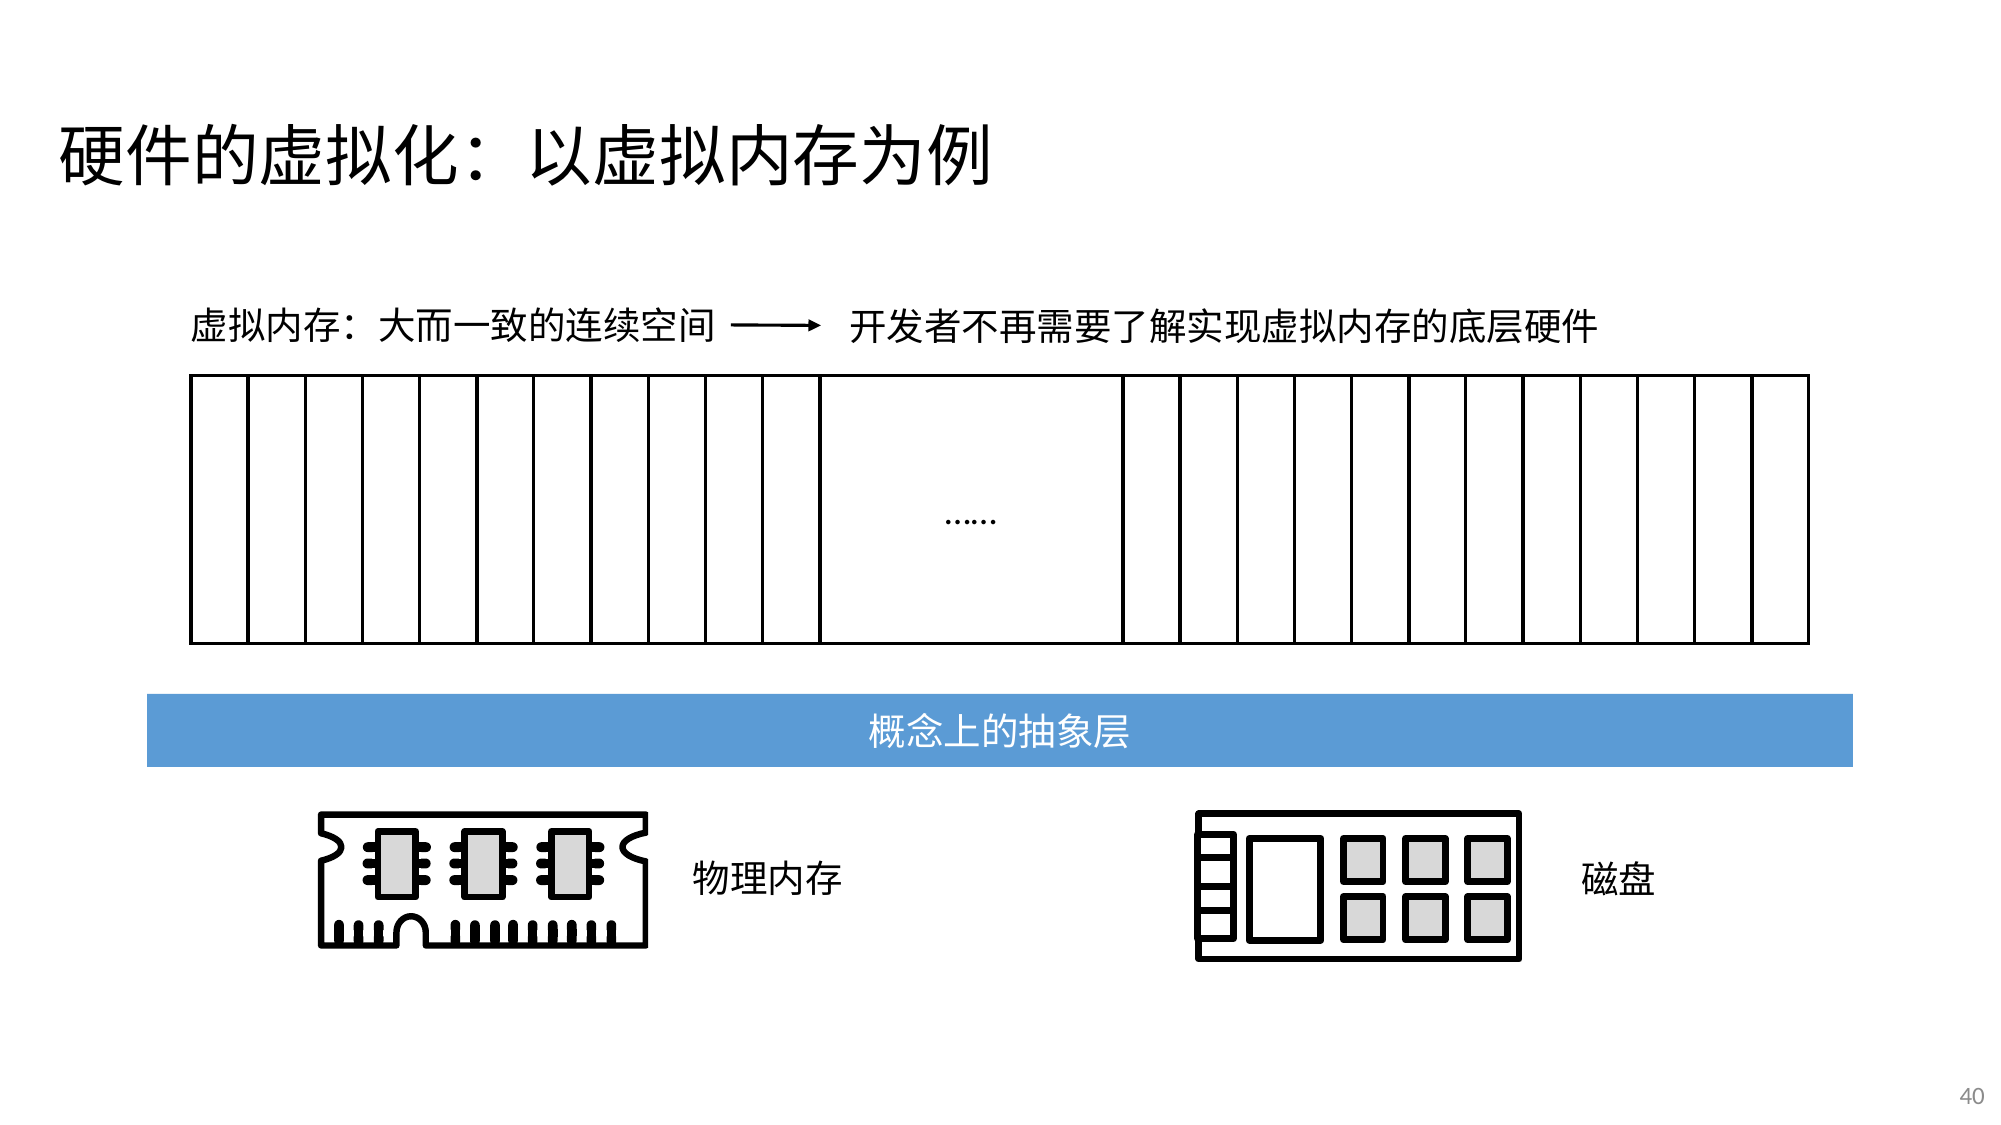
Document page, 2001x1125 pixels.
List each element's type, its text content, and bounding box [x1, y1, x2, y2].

text_box 硬件的虚拟化：以虚拟内存为例 [44, 106, 1340, 201]
text_box [590, 375, 647, 645]
text_box [704, 375, 762, 645]
text_box [762, 375, 818, 645]
text_box 虚拟内存：大而一致的连续空间 [176, 295, 731, 355]
text_box [419, 375, 475, 645]
text_box …… [818, 375, 1122, 645]
text_box [1179, 375, 1236, 645]
text_box [190, 375, 247, 645]
text_box [361, 375, 419, 645]
text_box [1694, 375, 1750, 645]
text_box [1293, 375, 1351, 645]
text_box [533, 375, 590, 645]
picture [1186, 802, 1523, 964]
text_box [1636, 375, 1694, 645]
text_box 概念上的抽象层 [146, 693, 1854, 768]
text_box 磁盘 [1566, 848, 1672, 909]
text_box 物理内存 [678, 847, 858, 907]
text_box [304, 375, 361, 645]
slide_number 40 [1550, 1065, 2000, 1125]
text_box [475, 375, 533, 645]
text_box [1236, 375, 1293, 645]
text_box [247, 375, 304, 645]
text_box [1579, 375, 1636, 645]
text_box [1750, 375, 1810, 645]
text_box [1465, 375, 1522, 645]
text_box [1522, 375, 1579, 645]
text_box [1351, 375, 1407, 645]
text_box 开发者不再需要了解实现虚拟内存的底层硬件 [834, 295, 1615, 356]
text_box [1122, 375, 1179, 645]
text_box [1407, 375, 1465, 645]
picture [310, 803, 649, 952]
text_box [647, 375, 704, 645]
